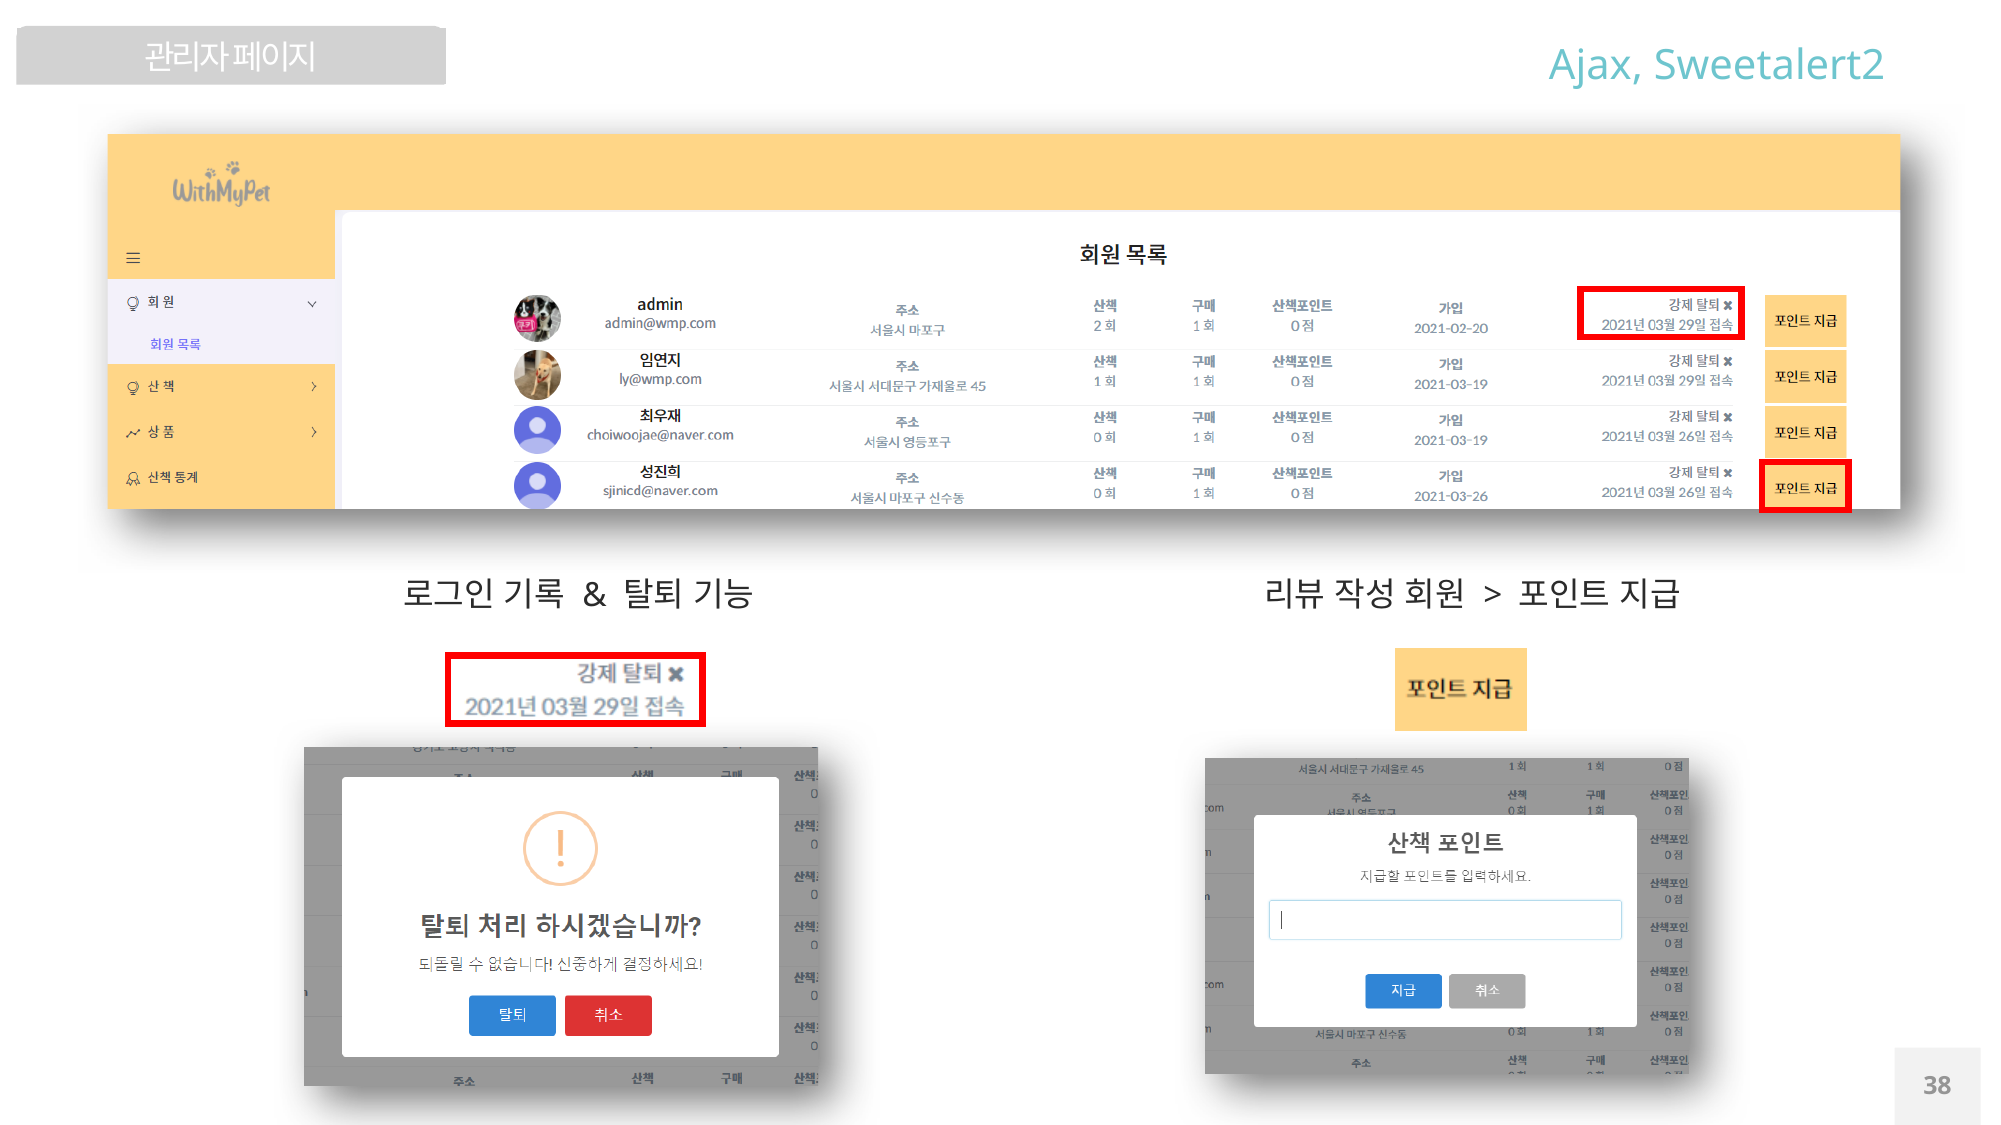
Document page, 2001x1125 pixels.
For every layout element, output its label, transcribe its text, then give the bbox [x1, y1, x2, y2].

text_box 로그인 기록 & 탈퇴 기능 [328, 565, 830, 620]
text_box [17, 26, 446, 85]
picture [1205, 758, 1689, 1074]
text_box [447, 655, 703, 724]
text_box 리뷰 작성 회원 > 포인트 지급 [1159, 565, 1787, 620]
text_box 38 [1900, 1061, 1975, 1118]
picture [304, 747, 819, 1086]
picture [1395, 648, 1527, 731]
text_box Ajax, Sweetalert2 [795, 30, 1901, 96]
text_box [1893, 1046, 1982, 1125]
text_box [107, 134, 1901, 510]
